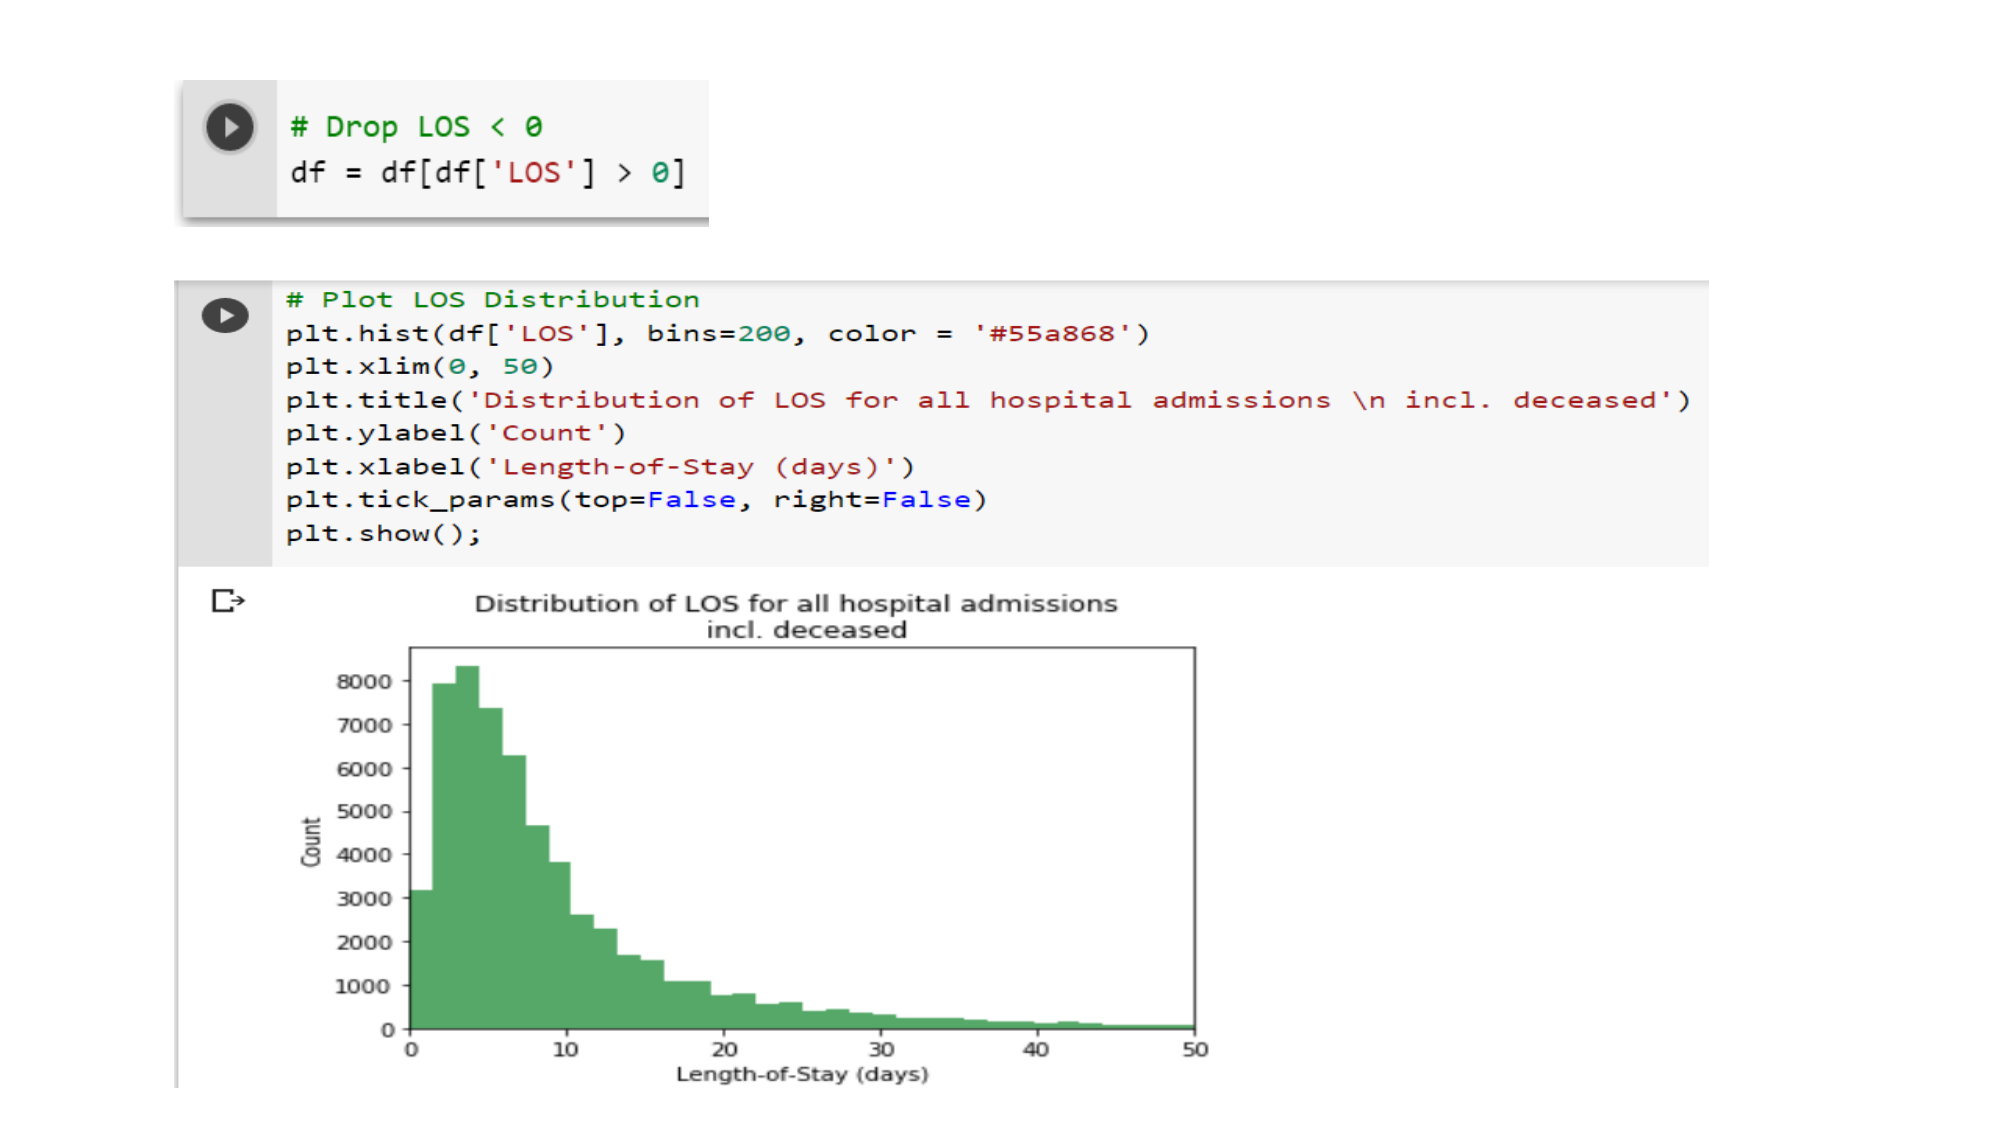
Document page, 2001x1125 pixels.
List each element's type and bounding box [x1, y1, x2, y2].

list [174, 80, 709, 227]
picture [174, 277, 1709, 1088]
